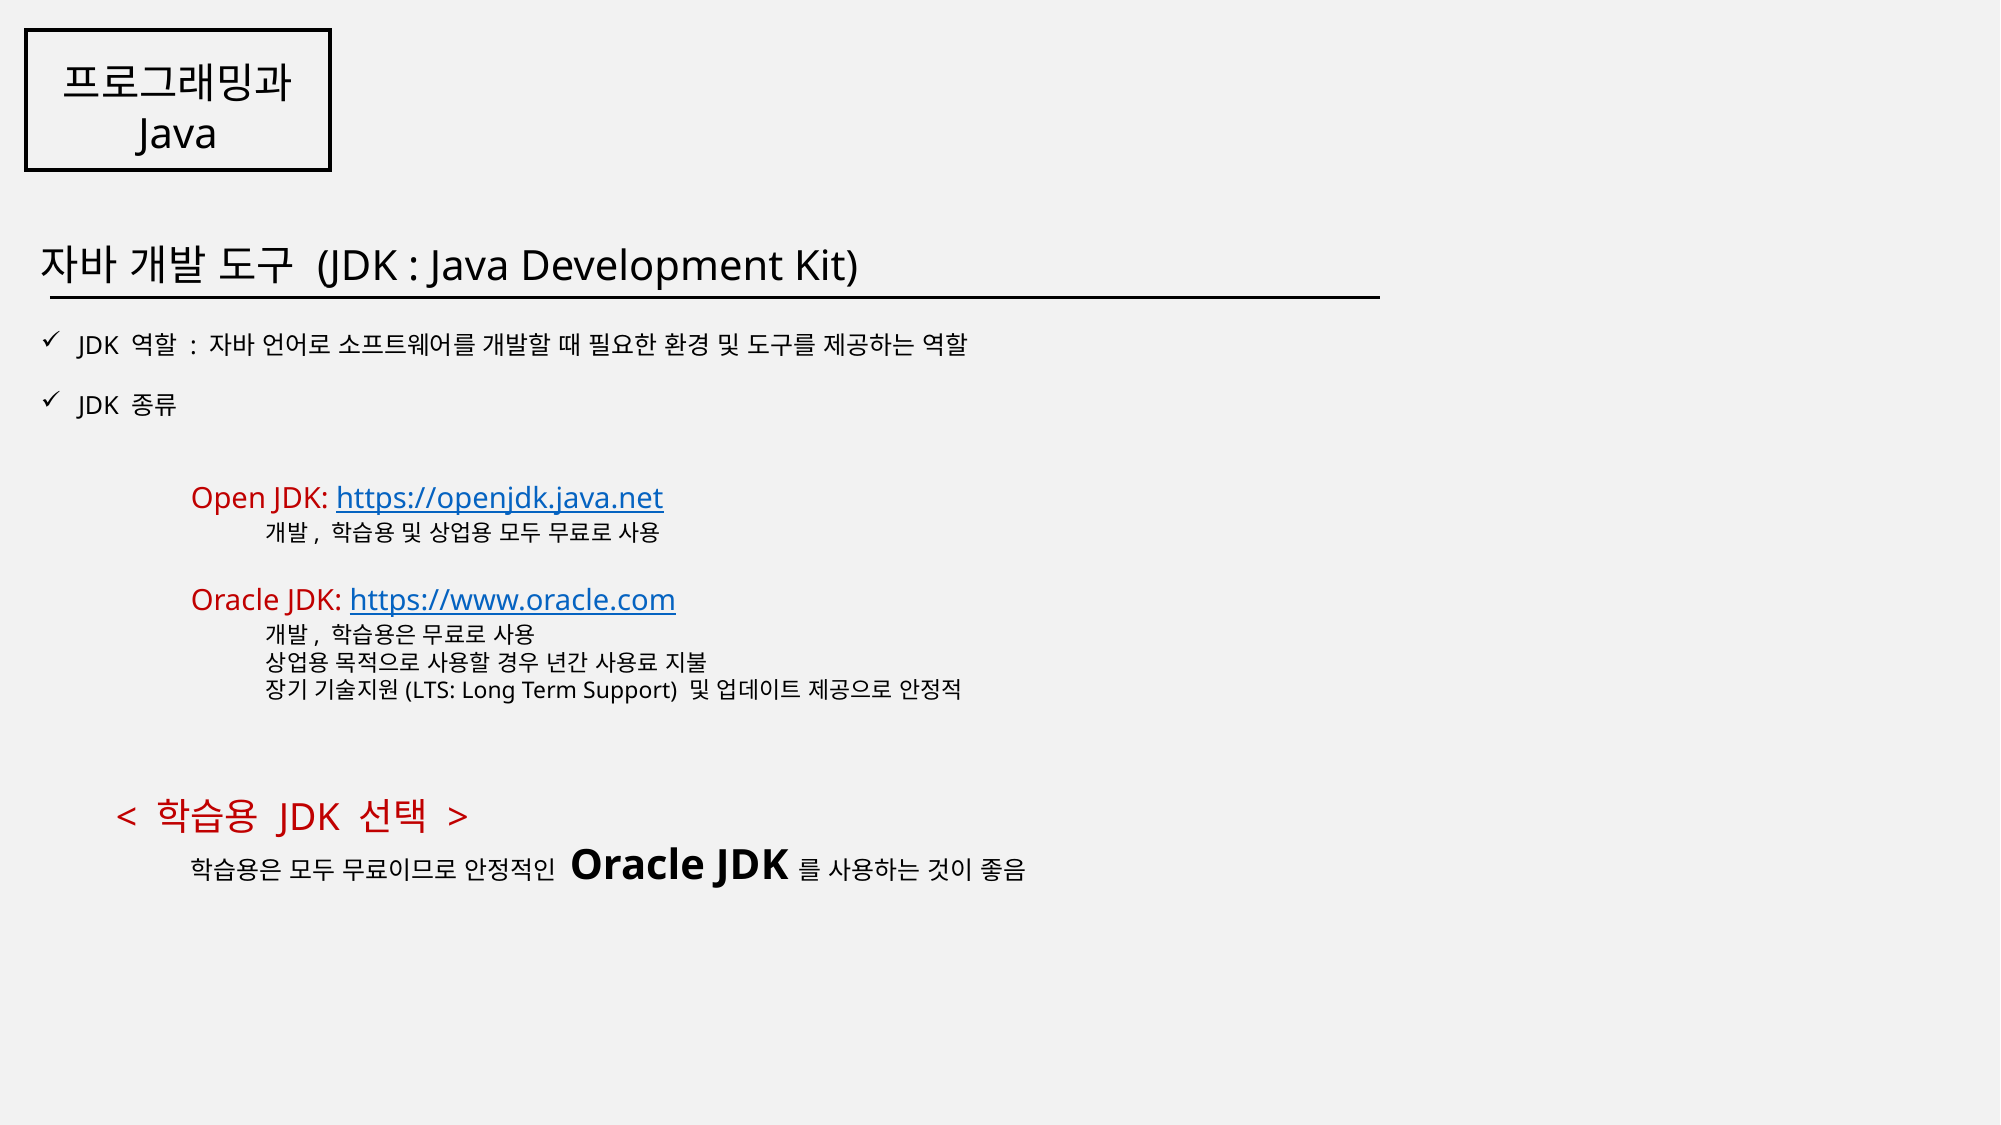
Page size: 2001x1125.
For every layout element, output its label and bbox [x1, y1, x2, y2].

text_box [26, 29, 330, 171]
text_box [26, 231, 1404, 893]
